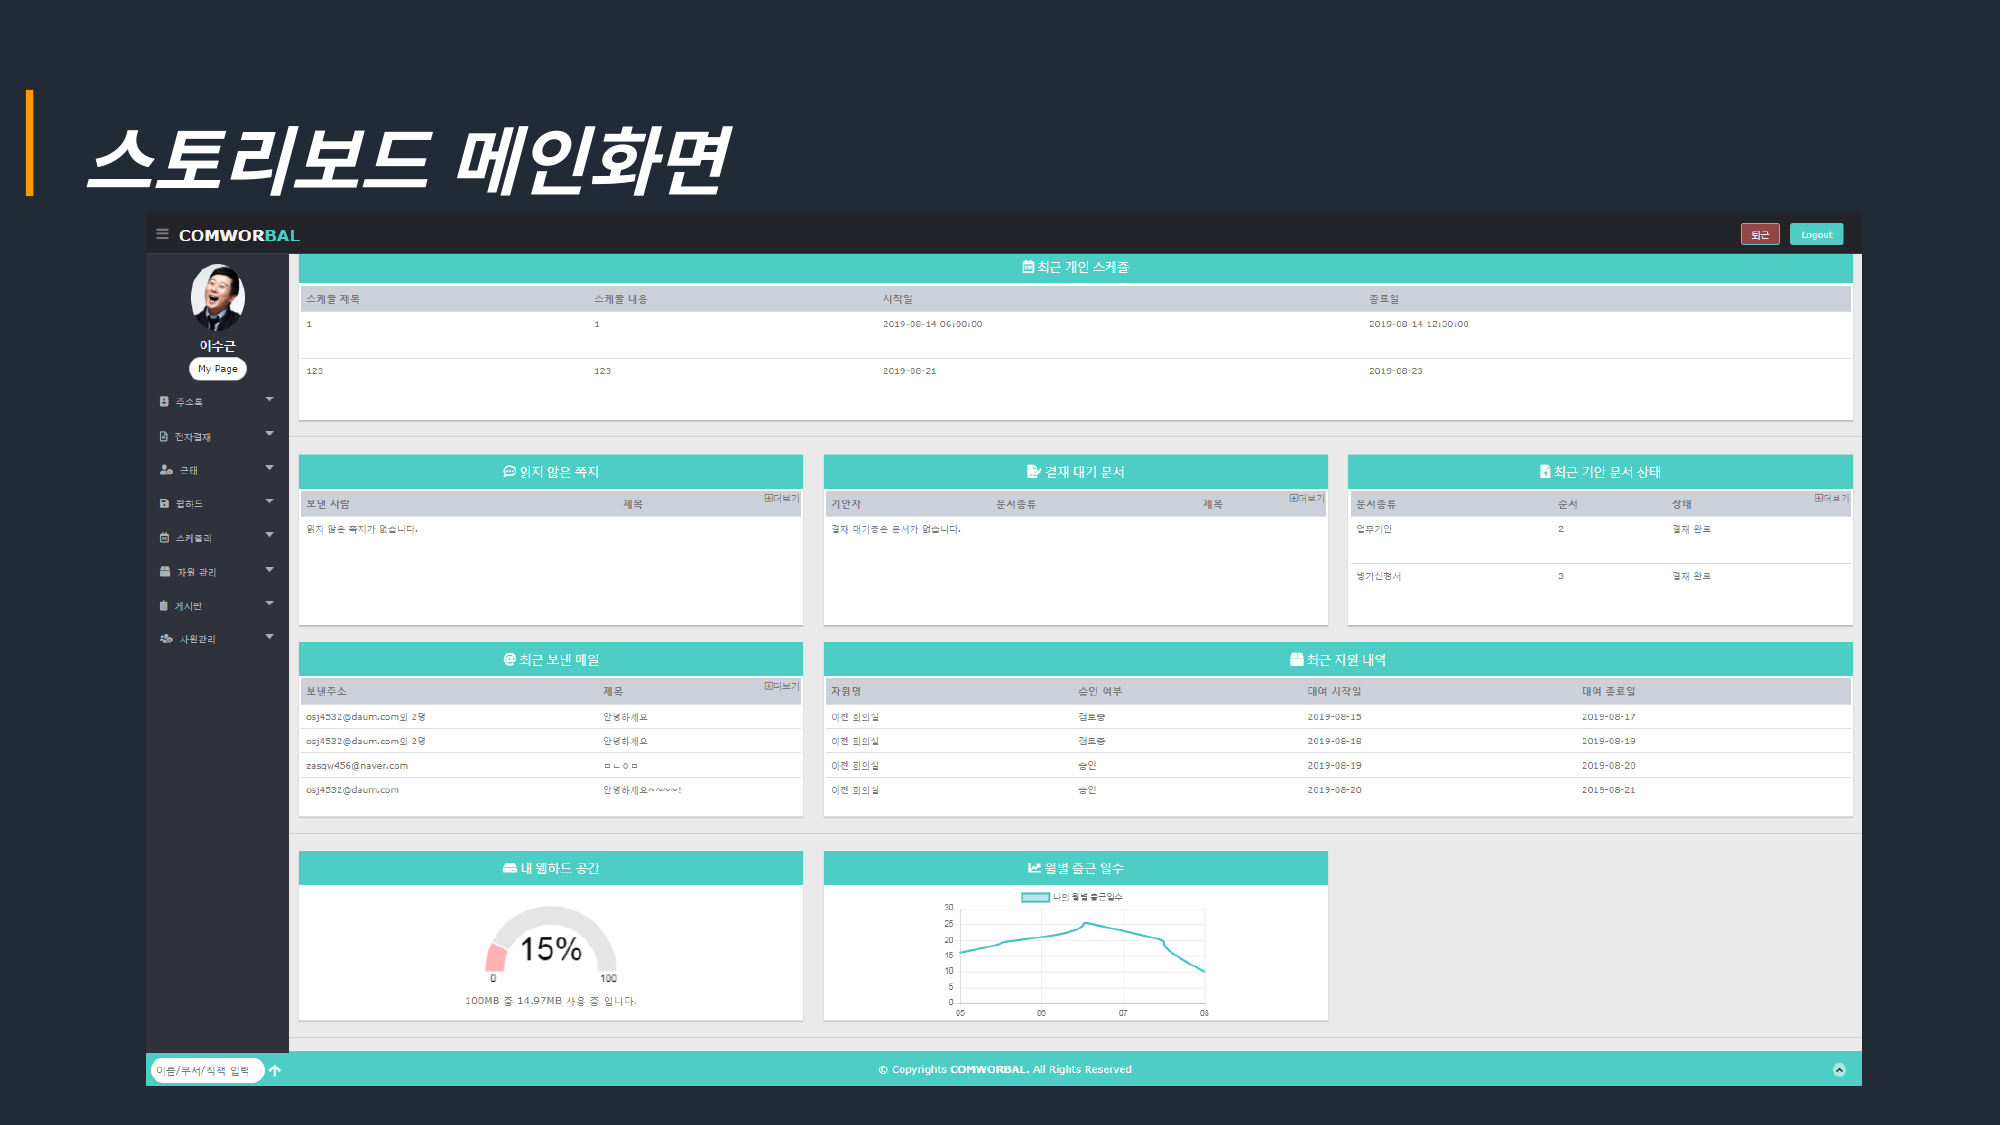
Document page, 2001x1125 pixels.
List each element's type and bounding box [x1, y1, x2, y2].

picture [145, 213, 1862, 1087]
text_box [25, 62, 1165, 213]
